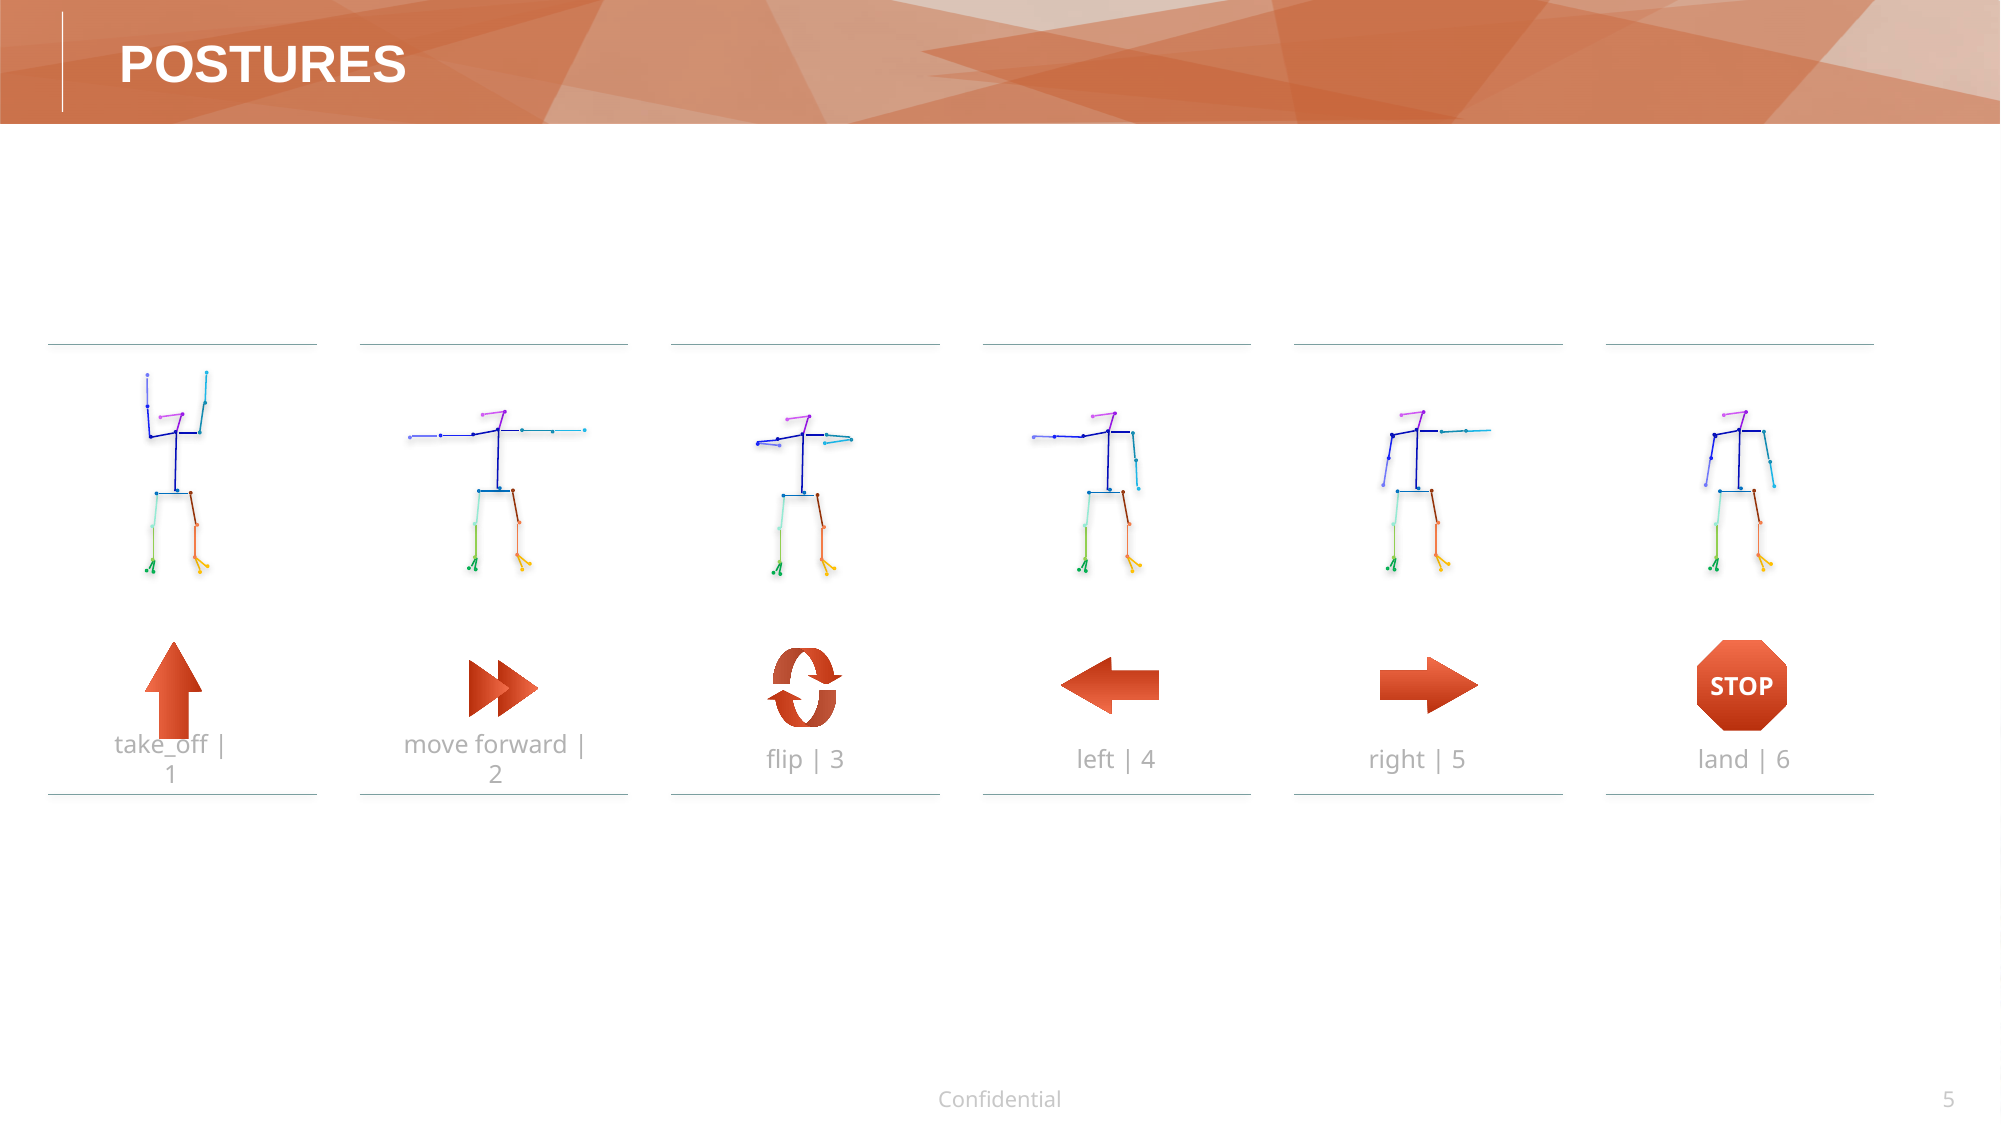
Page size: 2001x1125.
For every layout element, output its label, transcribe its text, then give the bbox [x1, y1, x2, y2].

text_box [1710, 437, 1715, 459]
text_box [476, 492, 480, 524]
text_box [1084, 559, 1088, 571]
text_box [190, 494, 197, 525]
text_box [437, 432, 444, 438]
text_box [822, 559, 834, 569]
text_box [1725, 411, 1745, 415]
text_box [1421, 408, 1427, 415]
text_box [1715, 430, 1737, 436]
text_box [1061, 656, 1159, 714]
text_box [1715, 557, 1719, 570]
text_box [1122, 493, 1129, 524]
footer Confidential [683, 1088, 1317, 1112]
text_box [484, 411, 504, 415]
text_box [153, 494, 158, 526]
text_box land | 6 [1687, 743, 1801, 774]
text_box [469, 659, 510, 718]
text_box right | 5 [1367, 743, 1468, 774]
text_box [1395, 492, 1399, 524]
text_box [474, 557, 478, 569]
text_box [203, 369, 210, 376]
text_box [498, 421, 504, 430]
text_box [581, 426, 588, 434]
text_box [778, 434, 800, 440]
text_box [1431, 492, 1438, 523]
slide_number 5 [1488, 1088, 1955, 1112]
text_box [1128, 556, 1139, 566]
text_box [826, 434, 851, 438]
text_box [1717, 492, 1722, 524]
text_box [1094, 413, 1114, 417]
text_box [196, 557, 207, 567]
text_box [176, 424, 182, 432]
text_box [145, 641, 203, 728]
text_box [502, 408, 509, 415]
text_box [1705, 459, 1711, 486]
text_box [1763, 431, 1769, 460]
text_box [1393, 430, 1415, 436]
text_box [1379, 656, 1478, 714]
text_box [1739, 422, 1745, 430]
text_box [518, 555, 529, 565]
text_box [497, 659, 538, 718]
text_box [144, 371, 151, 379]
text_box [756, 439, 777, 443]
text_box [156, 432, 173, 438]
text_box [765, 648, 844, 727]
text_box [1132, 433, 1136, 459]
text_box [758, 442, 778, 446]
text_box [1084, 431, 1106, 437]
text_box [162, 413, 181, 417]
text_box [826, 439, 850, 444]
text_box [816, 496, 823, 527]
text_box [780, 496, 785, 529]
title Postures [104, 22, 1970, 101]
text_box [1753, 492, 1760, 523]
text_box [1108, 423, 1114, 431]
text_box STOP [1697, 640, 1788, 731]
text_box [803, 425, 809, 434]
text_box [1769, 462, 1775, 486]
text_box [199, 406, 205, 434]
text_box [1759, 555, 1770, 565]
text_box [1403, 411, 1423, 415]
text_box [512, 492, 519, 523]
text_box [1388, 437, 1393, 459]
text_box flip | 3 [755, 743, 856, 774]
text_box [1086, 493, 1090, 526]
text_box left | 4 [1071, 743, 1161, 774]
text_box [1383, 459, 1388, 486]
text_box take_off | 1 [105, 728, 237, 789]
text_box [474, 430, 495, 435]
text_box move forward | 2 [398, 728, 594, 789]
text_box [1437, 555, 1448, 565]
text_box [406, 434, 412, 441]
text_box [1417, 421, 1423, 430]
